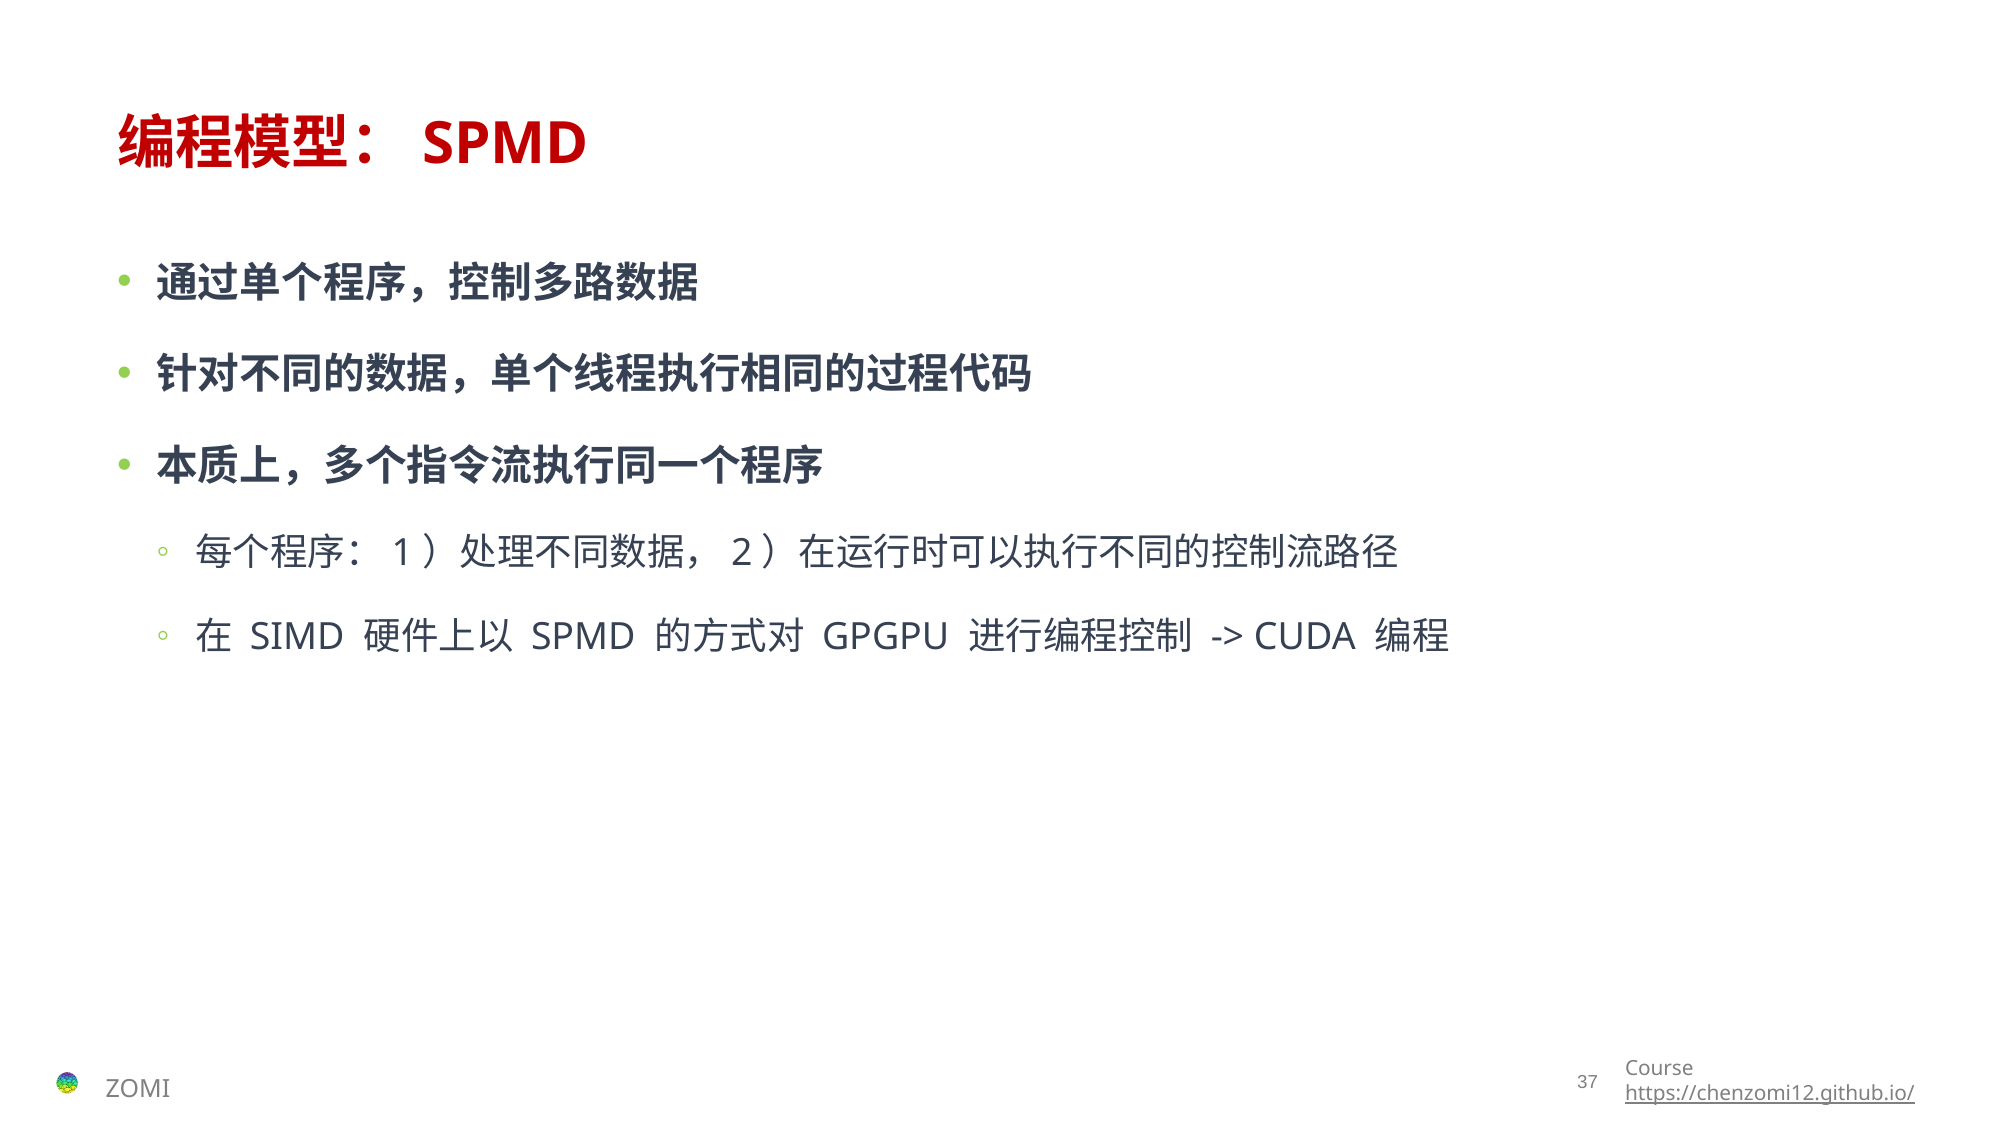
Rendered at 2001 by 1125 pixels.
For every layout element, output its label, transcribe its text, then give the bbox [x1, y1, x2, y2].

list 通过单个程序，控制多路数据 针对不同的数据，单个线程执行相同的过程代码 本质上，多个指令流执行同一个程序 每个程序：1）处理不同数据，2）在运行时可以执行不同的控制流路径 在 SIMD 硬件上以 SPMD 的方式对 GPGPU 进行编程控制 -> CUDA 编程 [102, 223, 1901, 1043]
title 编程模型：SPMD [102, 91, 1901, 189]
picture [57, 1073, 77, 1093]
